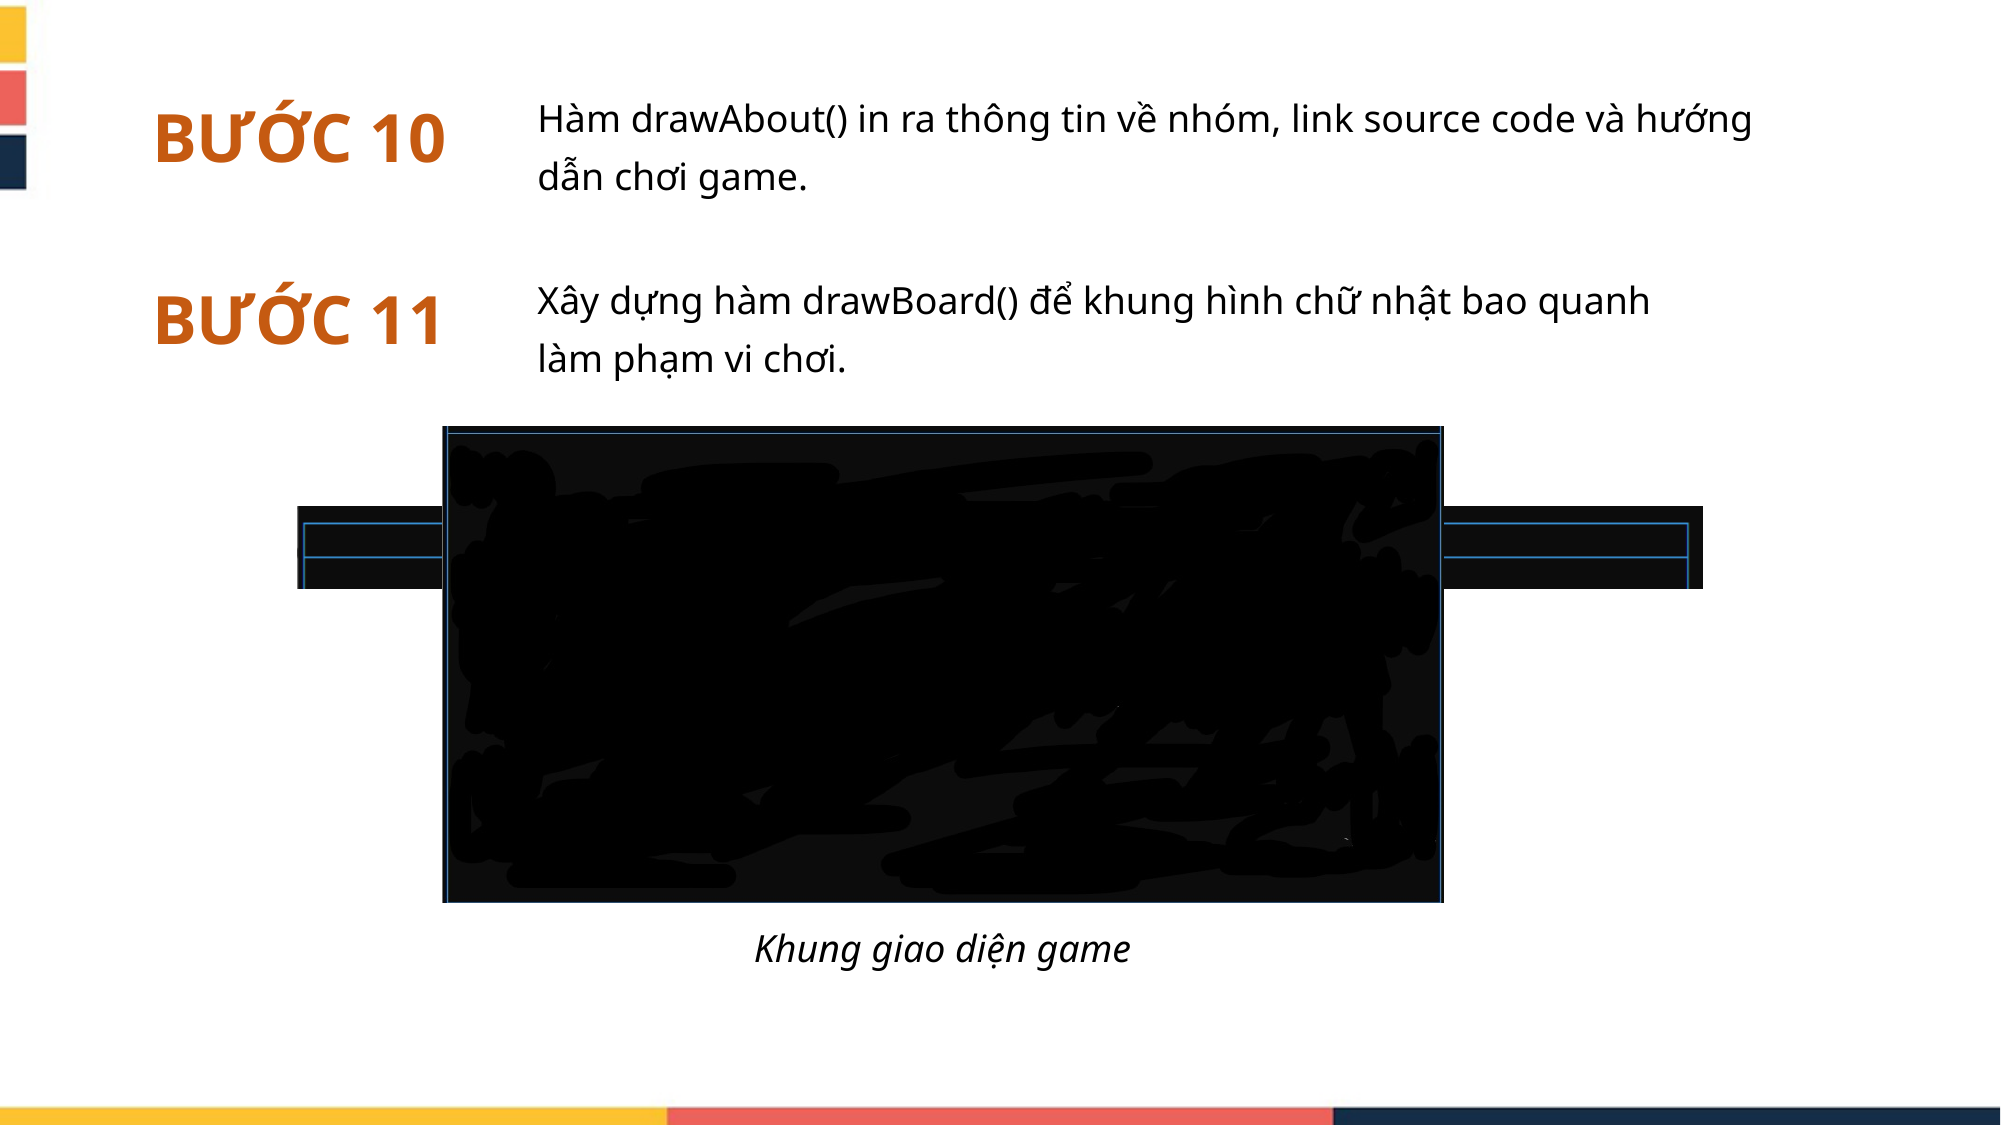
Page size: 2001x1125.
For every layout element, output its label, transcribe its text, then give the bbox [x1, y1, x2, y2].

text_box BƯỚC 11 [137, 270, 490, 366]
picture [0, 0, 2001, 1125]
text_box Hàm drawAbout() in ra thông tin về nhóm, link source code và hướng dẫn chơi game. [522, 73, 1787, 206]
text_box Xây dựng hàm drawBoard() để khung hình chữ nhật bao quanh làm phạm vi chơi. [522, 255, 1725, 388]
text_box Khung giao diện game [569, 917, 1317, 978]
text_box BƯỚC 10 [137, 88, 490, 184]
